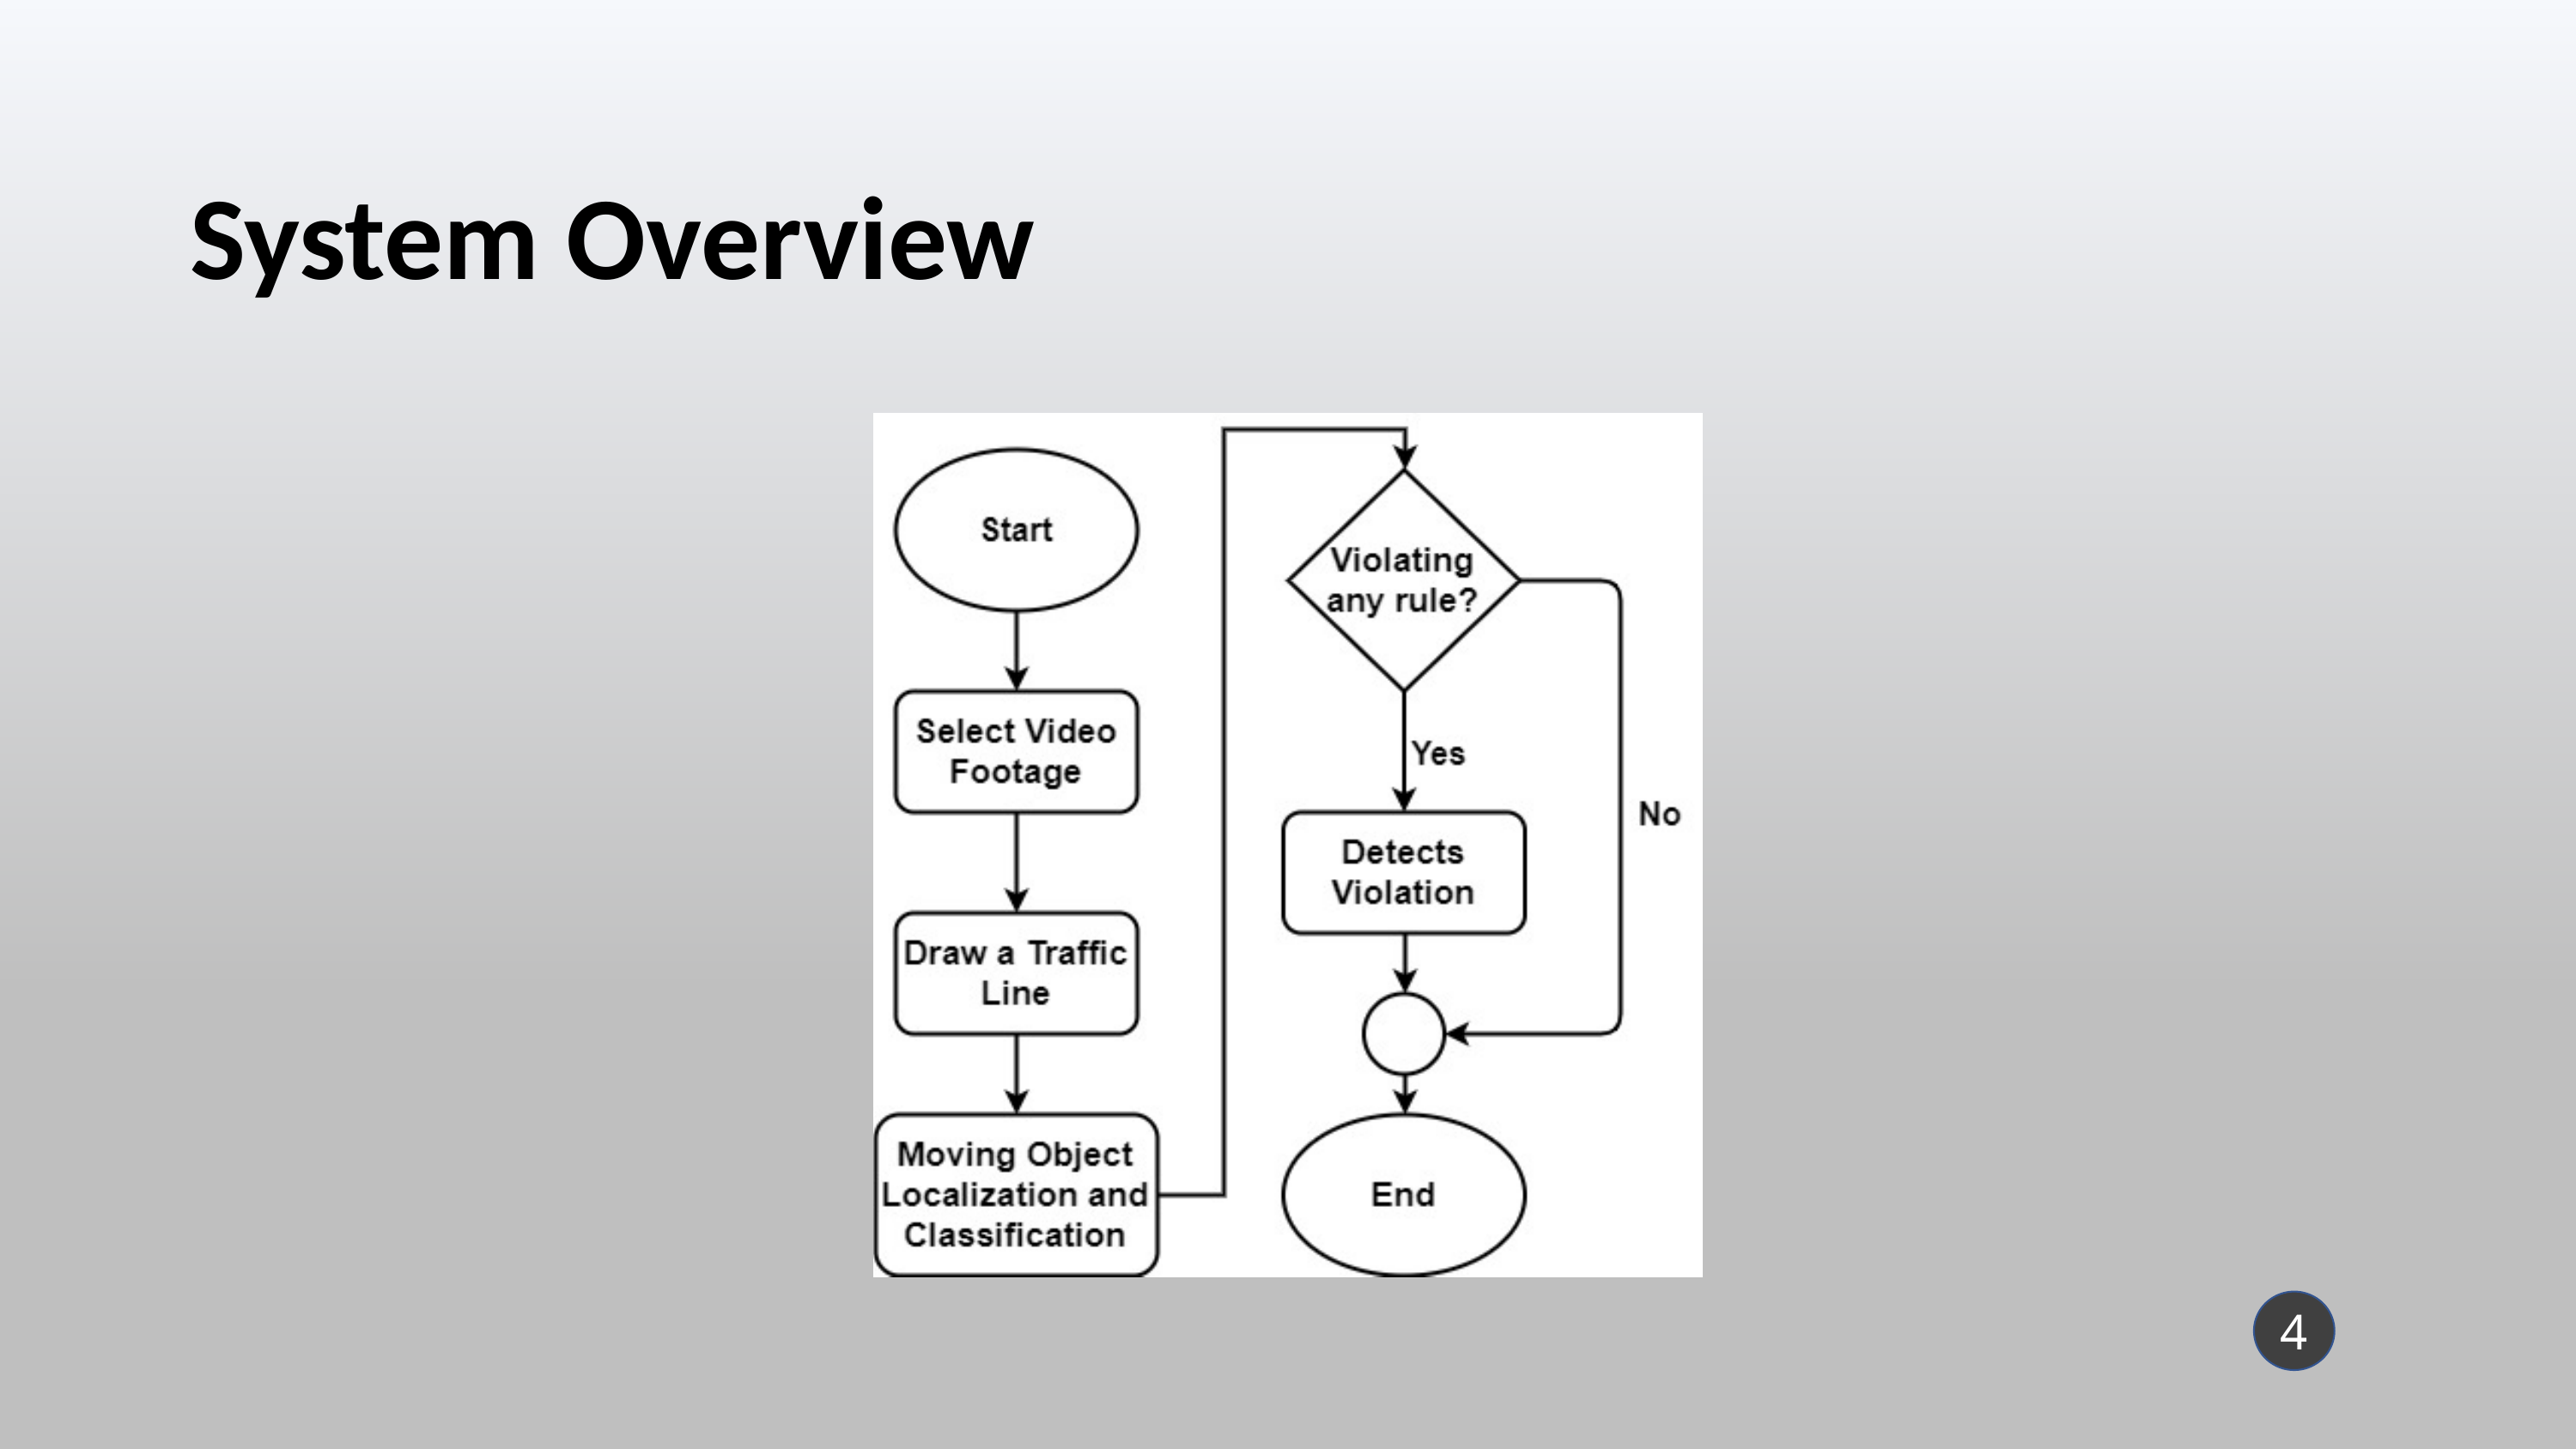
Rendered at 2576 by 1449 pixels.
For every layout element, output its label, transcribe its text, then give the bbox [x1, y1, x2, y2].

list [873, 413, 1703, 1277]
text_box 4 [2252, 1290, 2336, 1372]
title System Overview [177, 100, 2399, 382]
